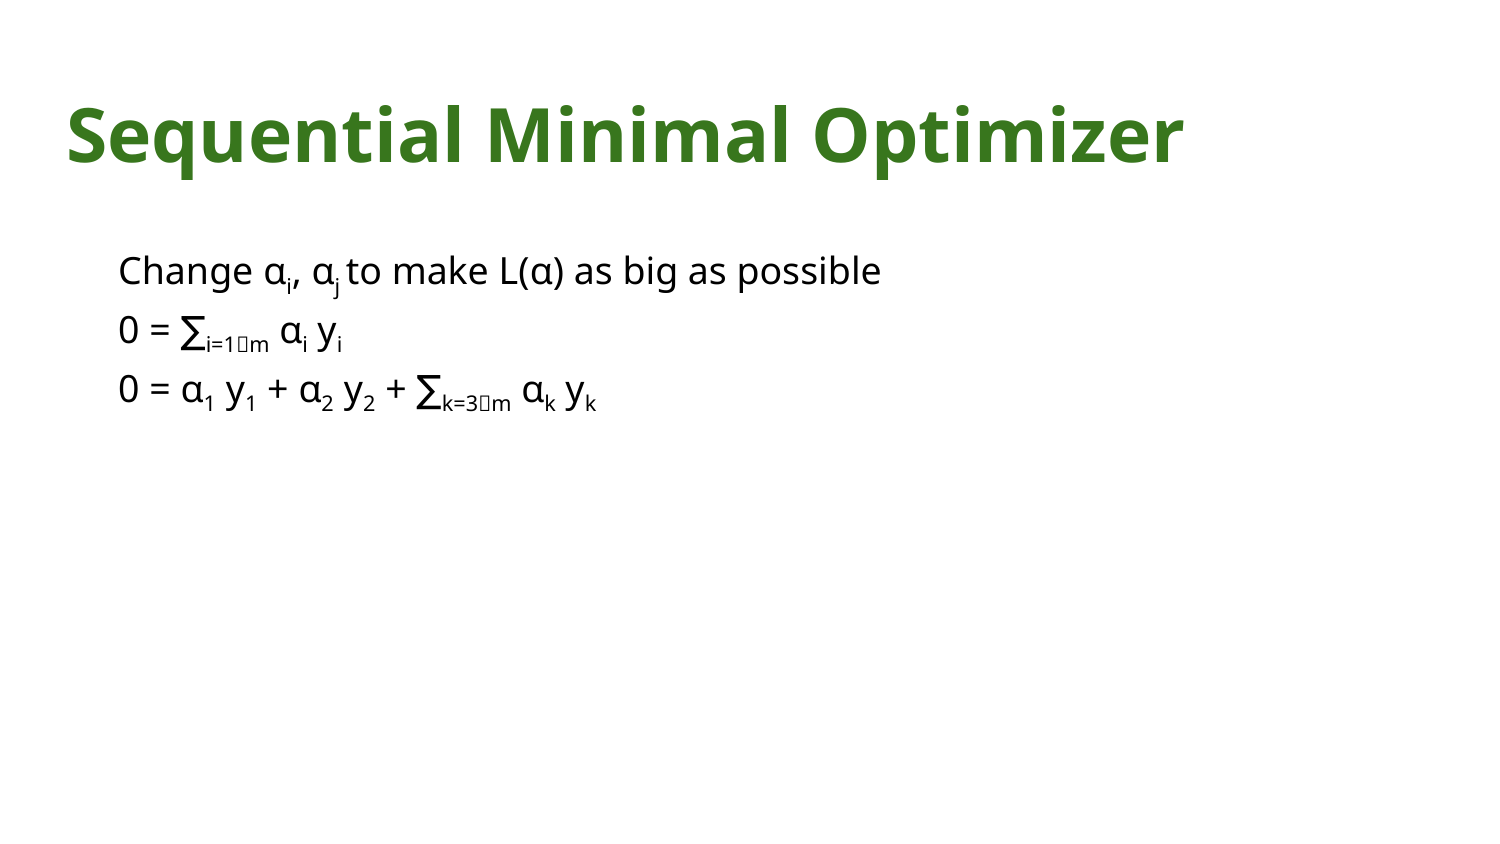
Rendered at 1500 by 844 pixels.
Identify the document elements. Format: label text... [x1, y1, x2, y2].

list Change αi, αj to make L(α) as big as possible 0 = ∑i=1m αi yi 0 = α1 y1 + α2 y2 + ∑k=3m αk yk [103, 224, 1397, 844]
title Sequential Minimal Optimizer [51, 72, 1449, 167]
